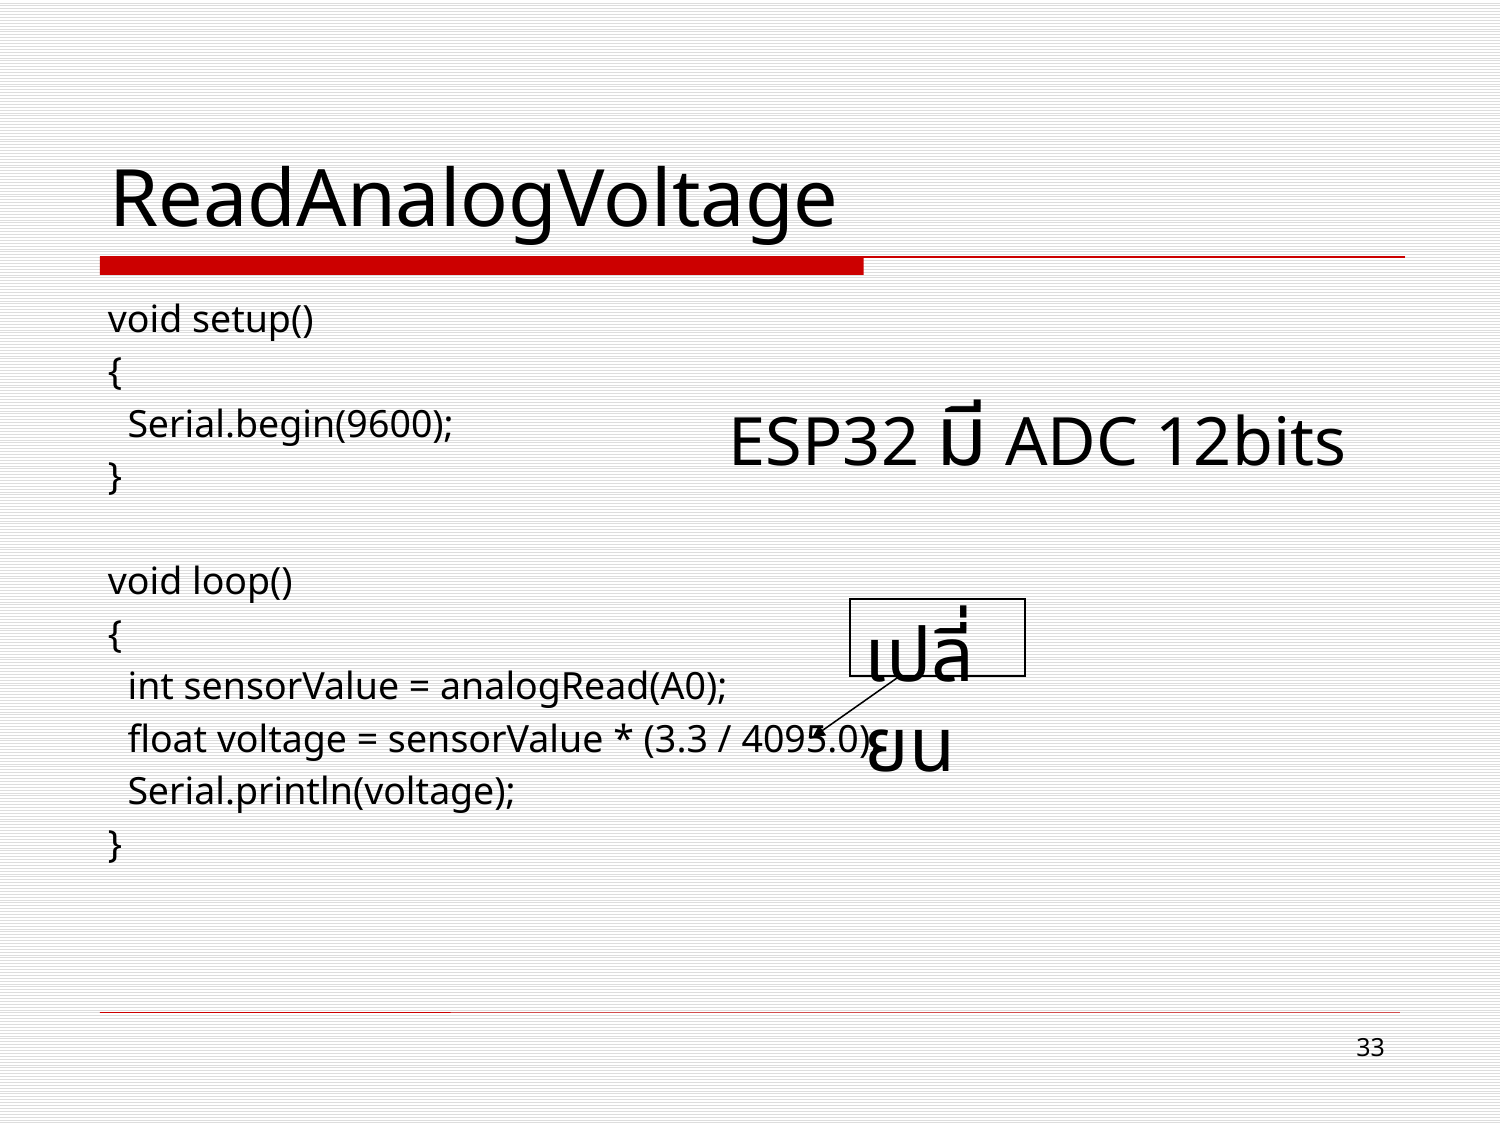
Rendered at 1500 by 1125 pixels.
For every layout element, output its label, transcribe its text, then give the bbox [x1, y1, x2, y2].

slide_number 33 [1074, 1024, 1400, 1103]
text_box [812, 675, 901, 738]
list void setup() { Serial.begin(9600); } void loop() { int sensorValue = analogRead(A0); float voltage = sensorValue * (3.3 / 4095.0); Serial.println(voltage); } [92, 287, 1406, 988]
text_box ESP32 มี ADC 12bits [675, 332, 1400, 490]
title ReadAnalogVoltage [94, 50, 1407, 250]
text_box เปลี่ยน [849, 599, 1025, 676]
